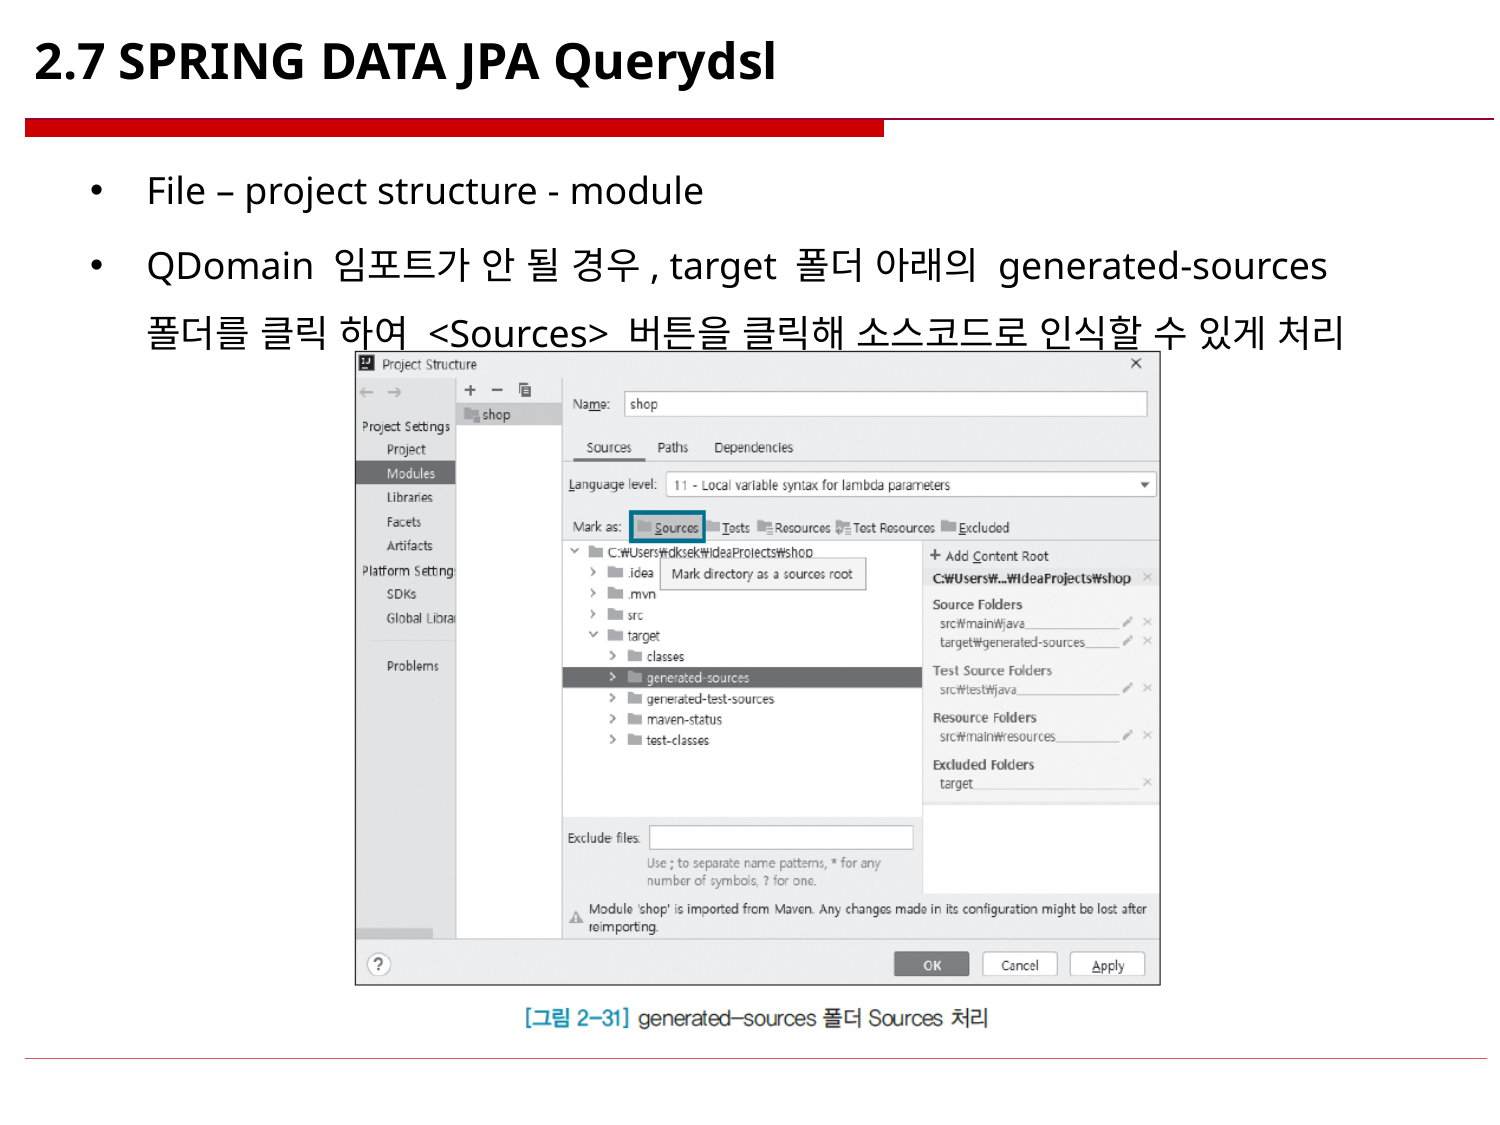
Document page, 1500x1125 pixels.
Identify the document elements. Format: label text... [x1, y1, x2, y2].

picture [336, 337, 1188, 1048]
title 2.7 SPRING DATA JPA Querydsl [19, 23, 1370, 96]
text_box File – project structure - module QDomain 임포트가 안 될 경우, target 폴더 아래의 generated-sources 폴더를 클릭 하여 <Sources> 버튼을 클릭해 소스코드로 인식할 수 있게 처리 [74, 137, 1425, 374]
